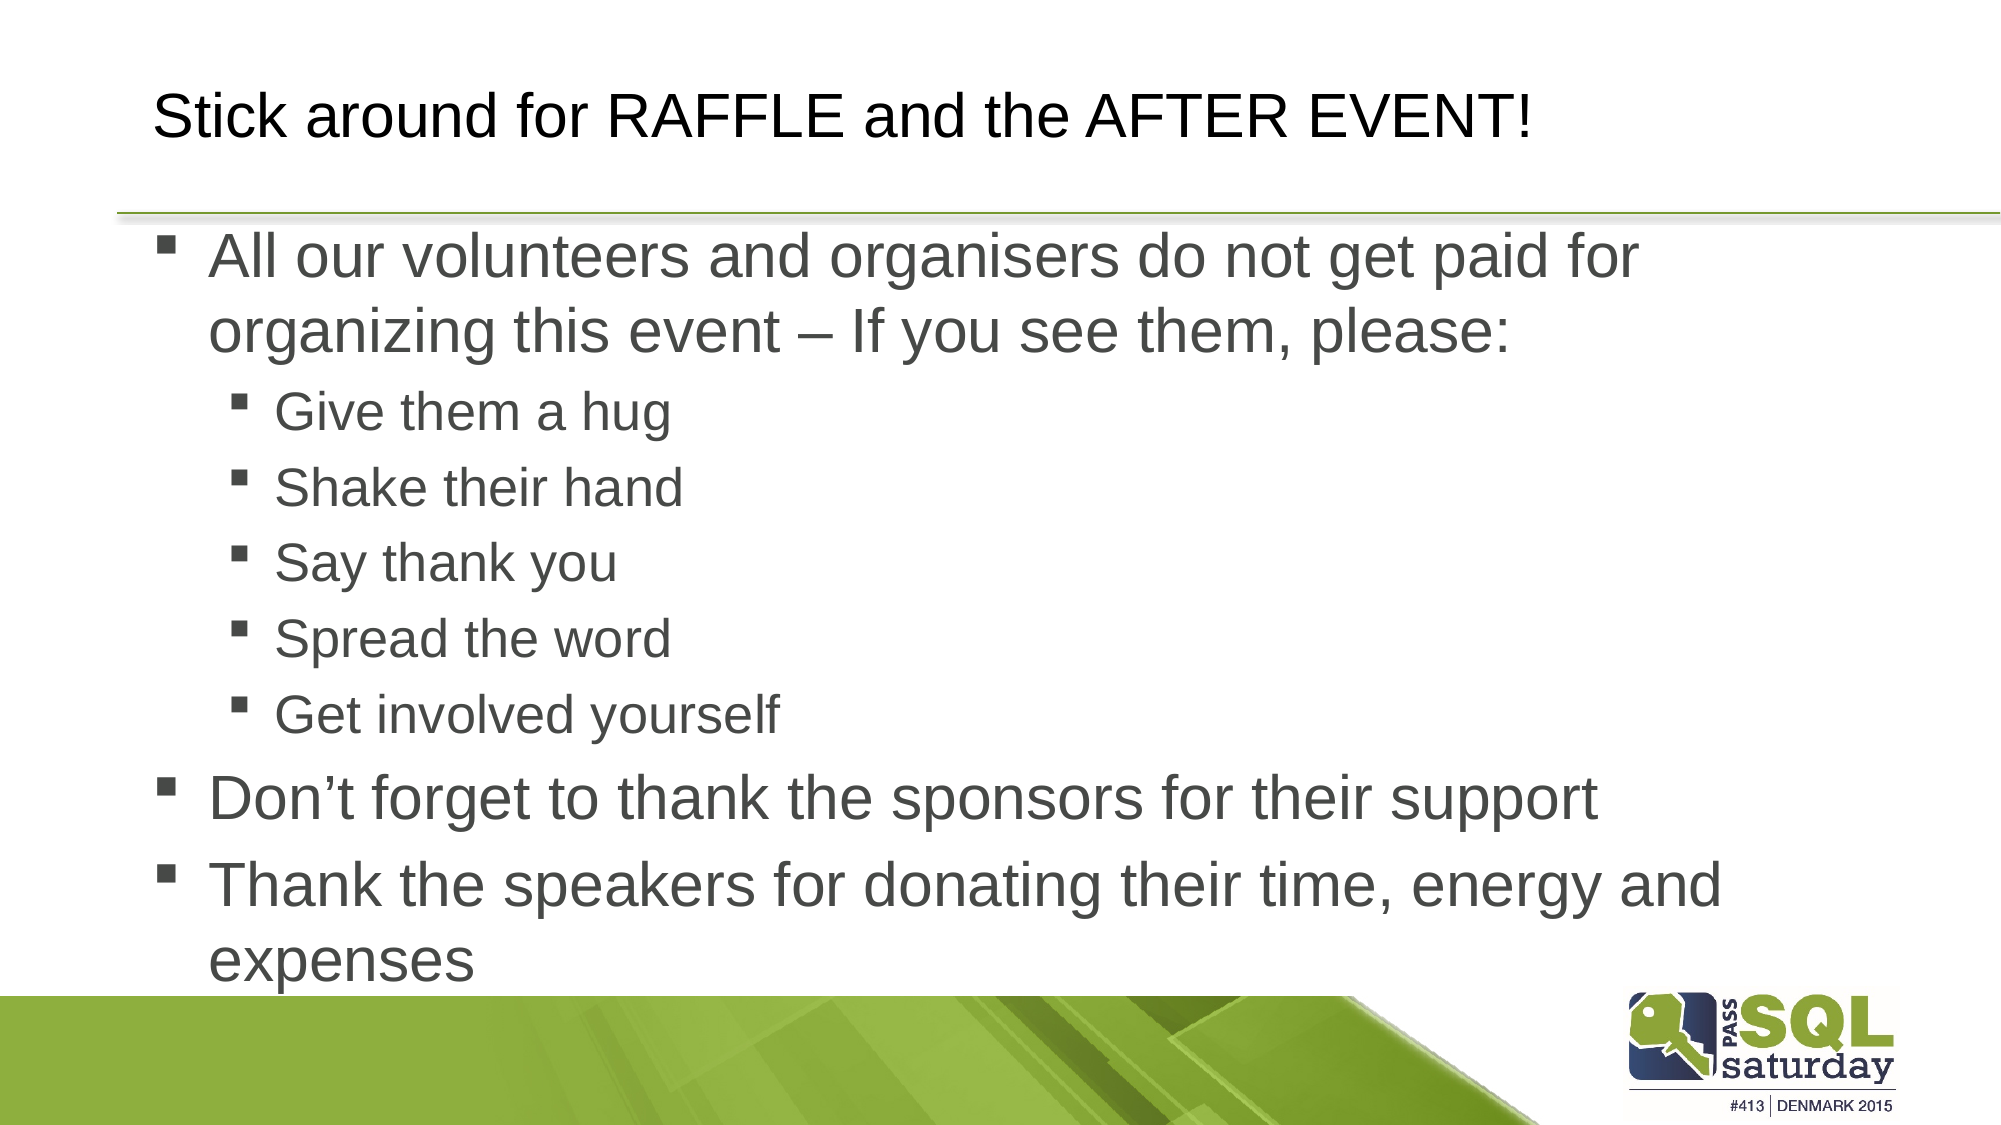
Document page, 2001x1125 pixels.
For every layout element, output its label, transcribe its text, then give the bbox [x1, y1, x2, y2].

text_box Stick around for RAFFLE and the AFTER EVENT! [137, 59, 1863, 175]
list All our volunteers and organisers do not get paid for organizing this event – If you see them, please: Give them a hug Shake their hand Say thank you Spread the word Get involved yourself Don’t forget to thank the sponsors for their support Thank the speakers for donating their time, energy and expenses [137, 207, 1863, 1014]
picture [0, 986, 1977, 1125]
